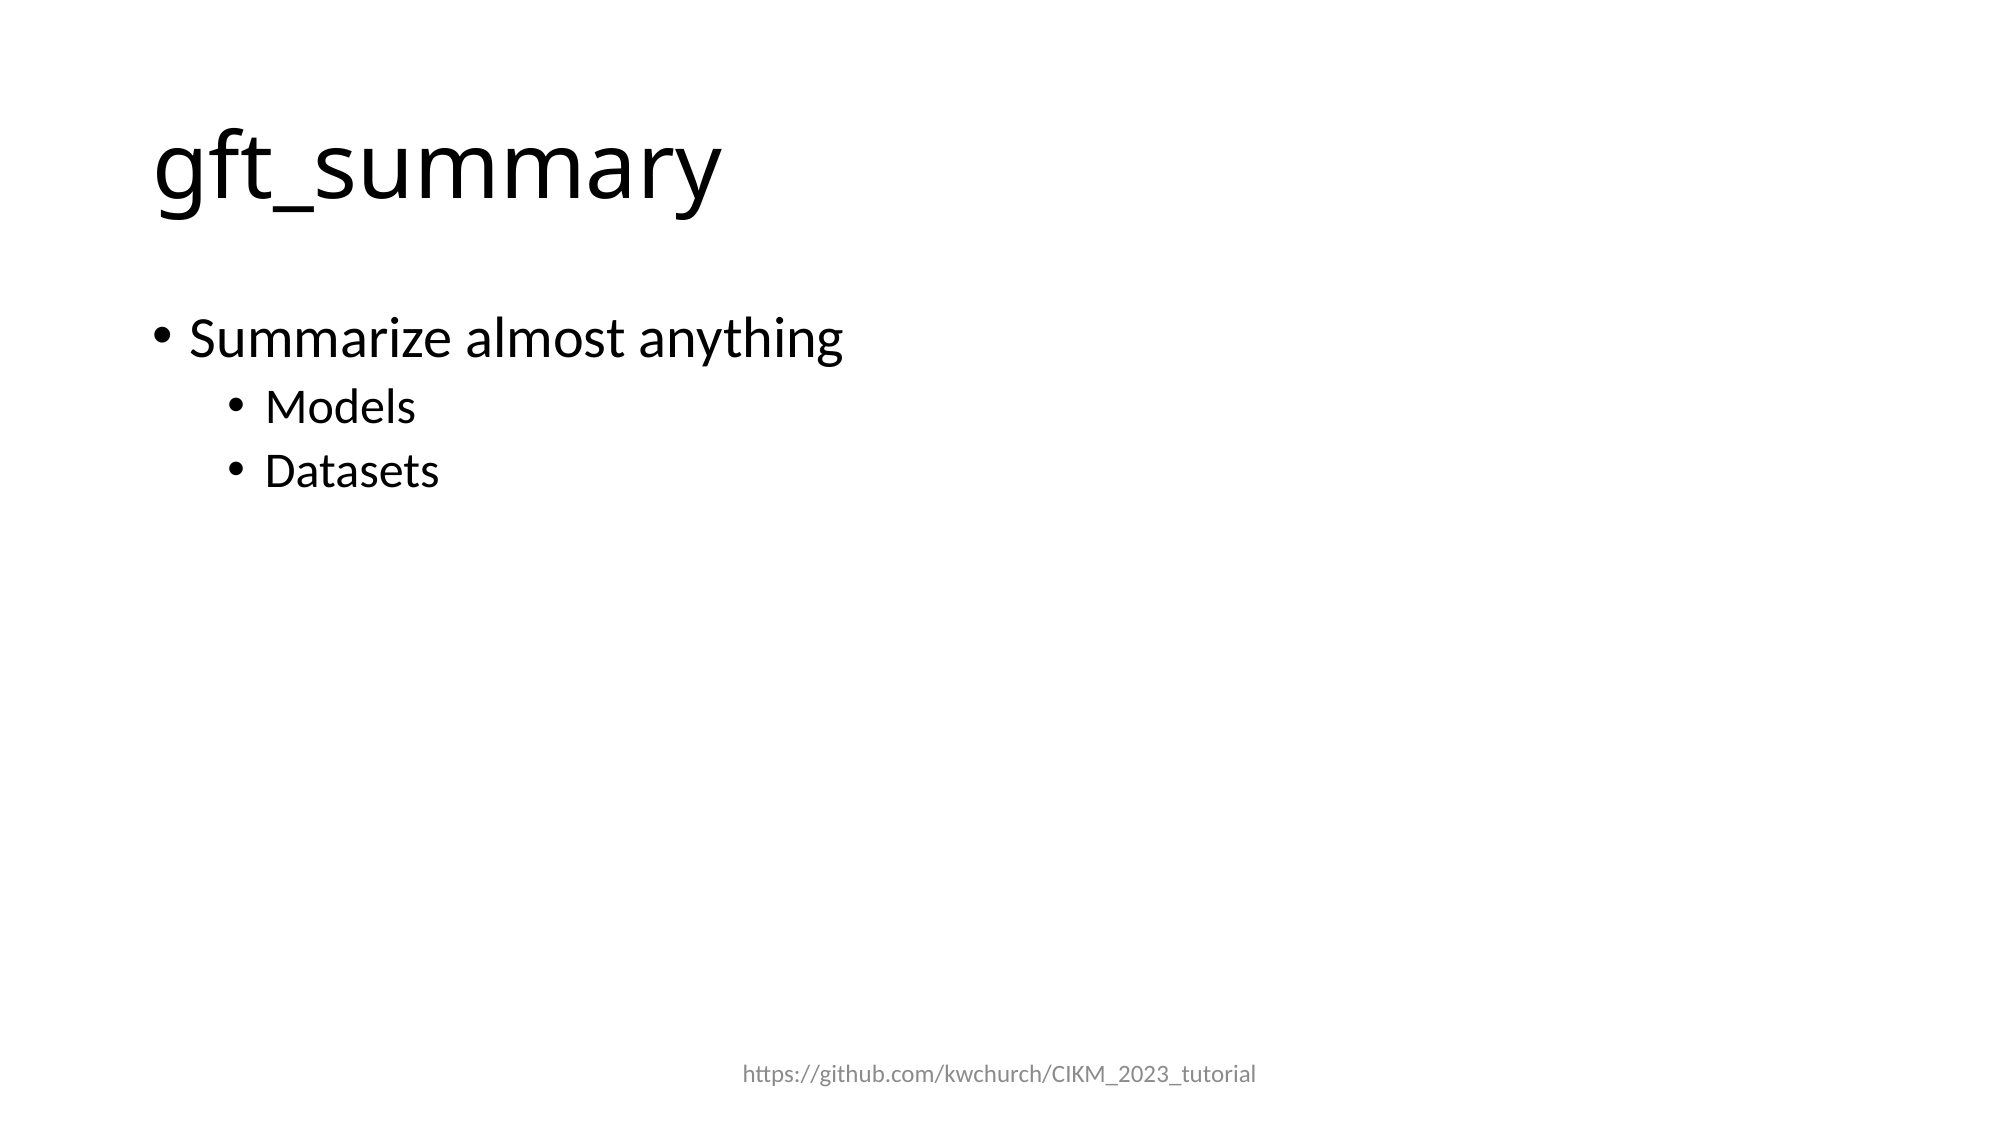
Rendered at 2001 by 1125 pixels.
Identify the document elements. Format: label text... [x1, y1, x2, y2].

title gft_summary [137, 59, 1863, 278]
footer https://github.com/kwchurch/CIKM_2023_tutorial [662, 1042, 1338, 1103]
list Summarize almost anything Models Datasets [137, 299, 1863, 1014]
